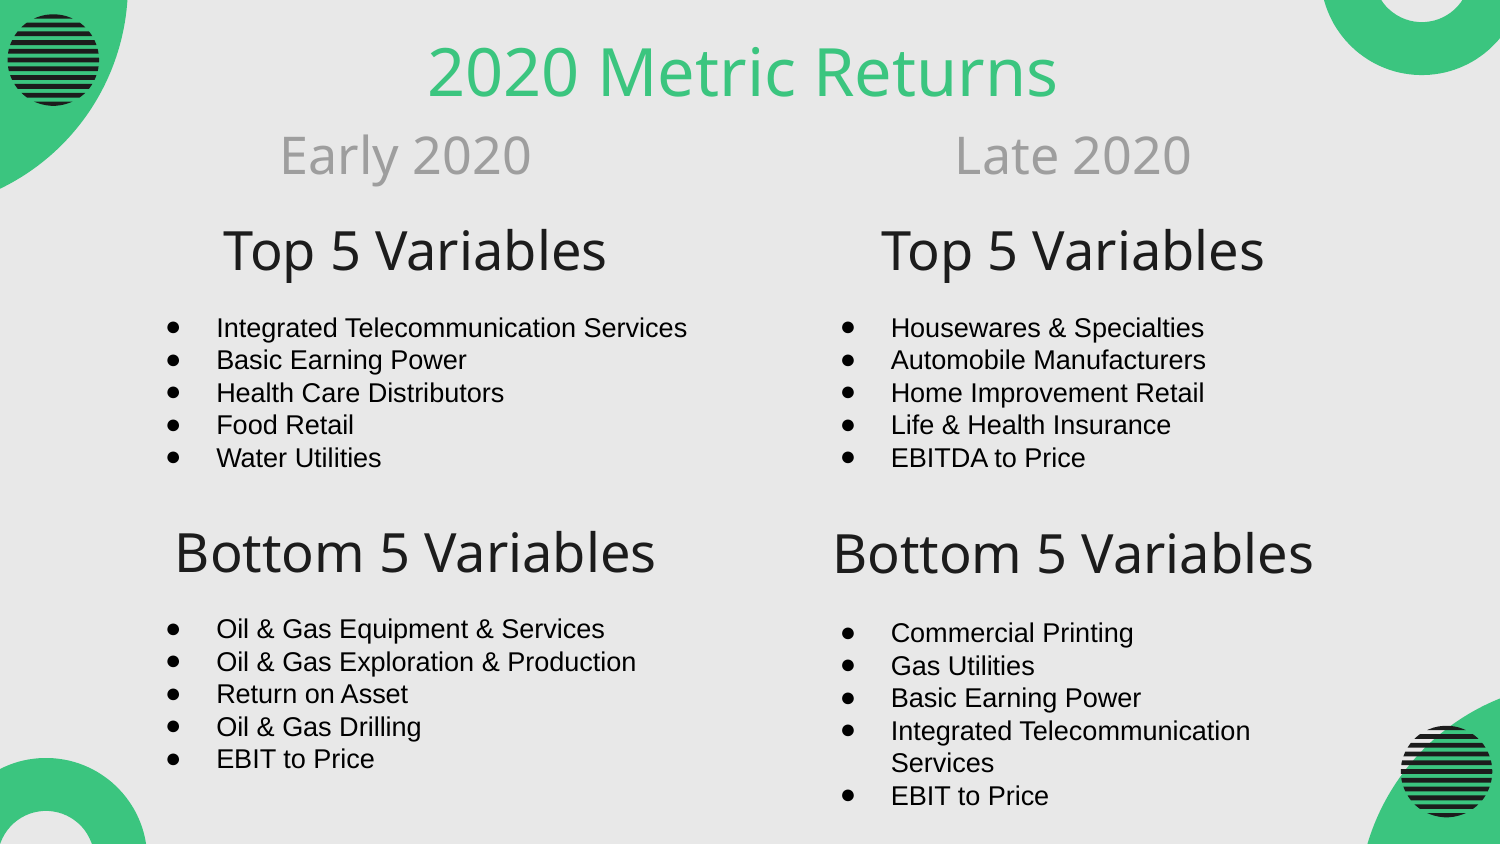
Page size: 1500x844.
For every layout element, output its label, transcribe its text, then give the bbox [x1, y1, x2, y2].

text_box Commercial Printing Gas Utilities Basic Earning Power Integrated Telecommunication Services EBIT to Price [800, 600, 1346, 844]
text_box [1400, 725, 1493, 818]
text_box Bottom 5 Variables [779, 504, 1368, 600]
subtitle Oil & Gas Equipment & Services Oil & Gas Exploration & Production Return on Asset Oil & Gas Drilling EBIT to Price [126, 596, 706, 805]
title Top 5 Variables [854, 201, 1292, 296]
title Late 2020 [854, 107, 1293, 202]
title 2020 Metric Returns [127, 15, 1376, 109]
title Bottom 5 Variables [150, 502, 682, 597]
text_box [7, 14, 100, 107]
title Early 2020 [187, 107, 625, 202]
subtitle Integrated Telecommunication Services Basic Earning Power Health Care Distributors Food Retail Water Utilities [126, 296, 706, 503]
title Top 5 Variables [64, 201, 768, 296]
text_box Housewares & Specialties Automobile Manufacturers Home Improvement Retail Life & Health Insurance EBITDA to Price [800, 295, 1346, 488]
